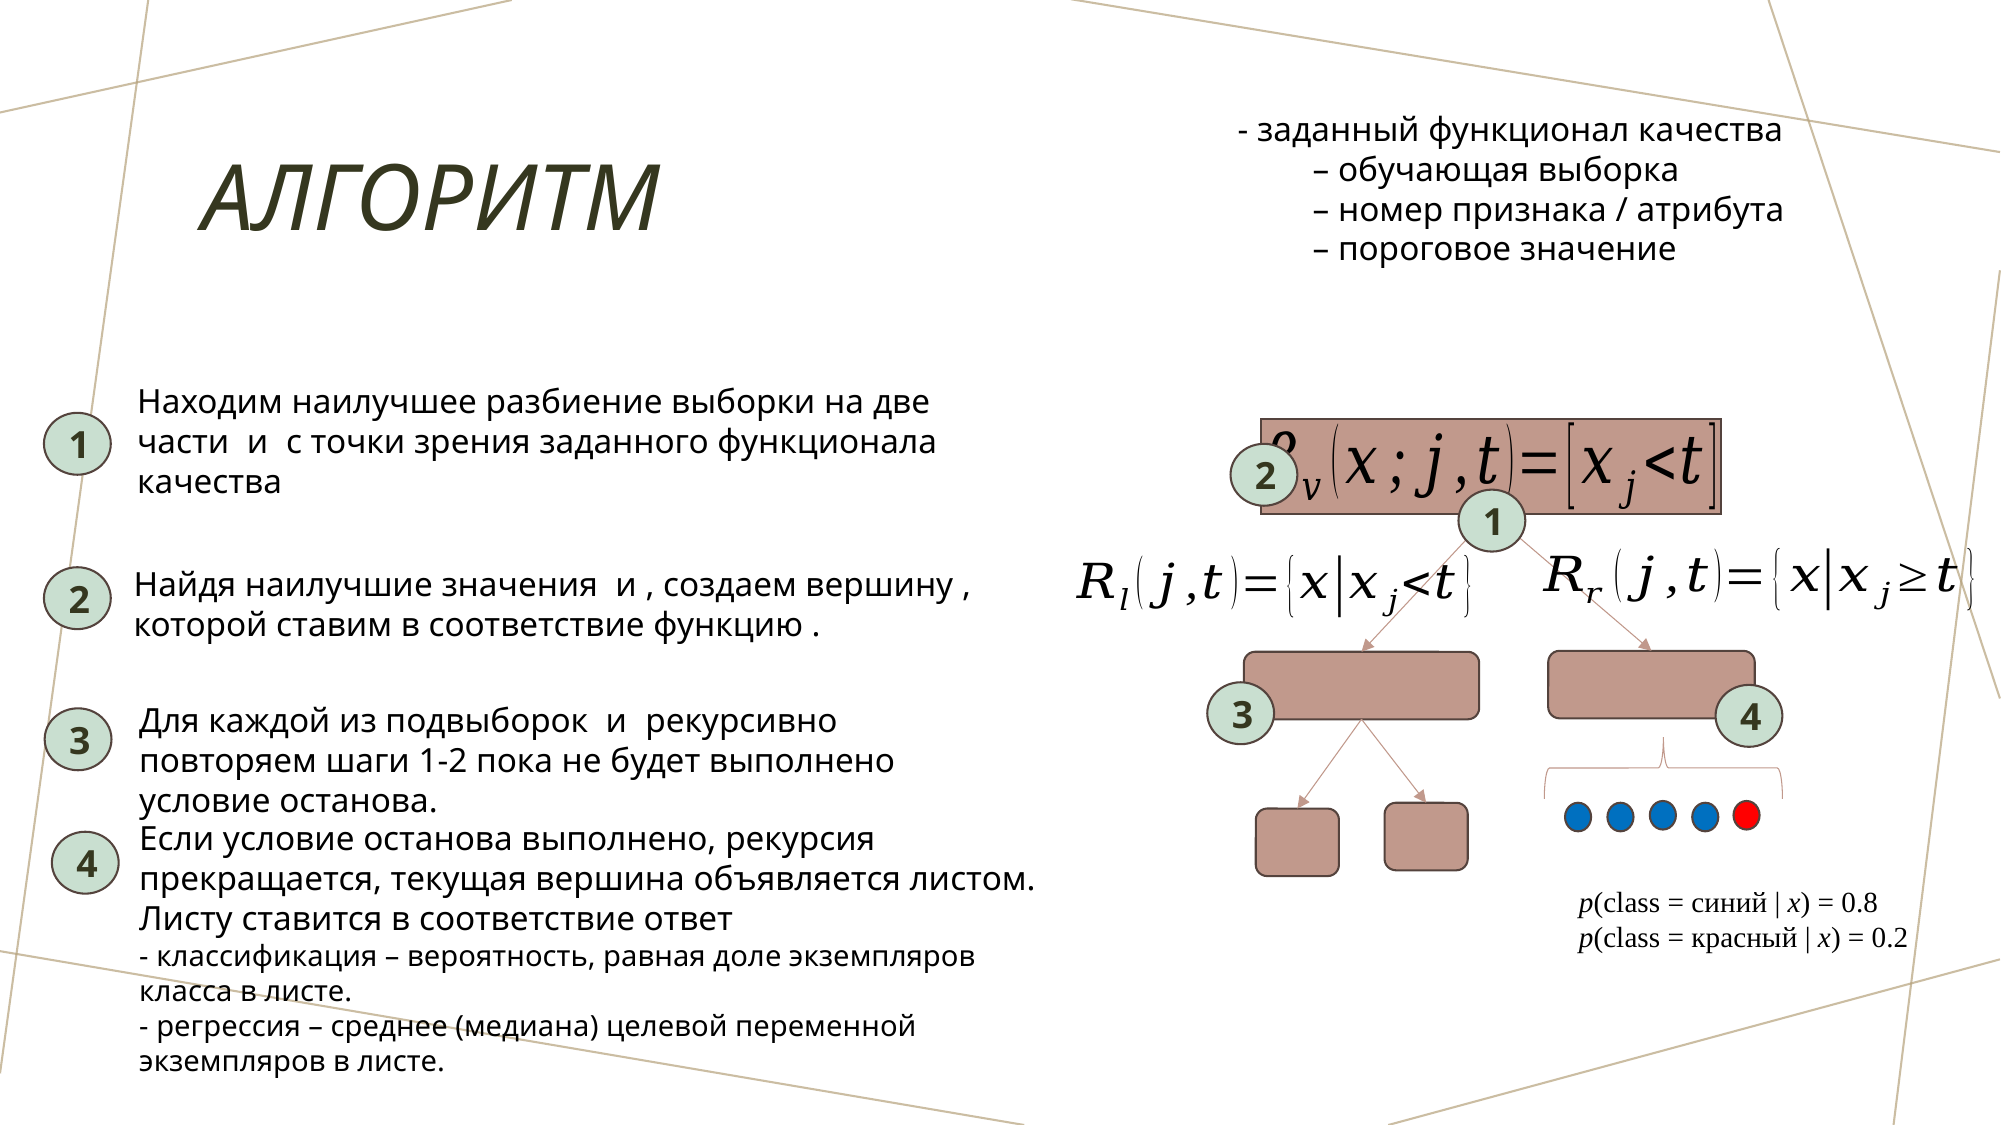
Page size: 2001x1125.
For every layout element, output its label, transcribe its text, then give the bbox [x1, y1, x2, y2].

text_box [1691, 801, 1720, 833]
text_box 3 [43, 707, 113, 772]
text_box [1254, 807, 1340, 878]
text_box 4 [50, 830, 120, 895]
text_box [1242, 650, 1481, 721]
text_box 3 [1206, 681, 1276, 746]
text_box p(class = синий | x) = 0.8 p(class = красный | x) = 0.2 [1563, 876, 1924, 961]
text_box [1648, 799, 1677, 831]
text_box 2 [42, 566, 112, 631]
text_box 2 [1229, 442, 1299, 507]
text_box [1606, 801, 1635, 833]
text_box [1297, 719, 1362, 809]
text_box 1 [42, 411, 112, 476]
text_box [1383, 801, 1469, 872]
text_box [1543, 737, 1783, 799]
text_box 1 [1458, 488, 1526, 513]
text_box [1490, 513, 1652, 651]
text_box 4 [1714, 683, 1784, 748]
text_box [1732, 799, 1761, 831]
text_box [1563, 801, 1593, 833]
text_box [1361, 719, 1427, 803]
text_box [1547, 649, 1756, 720]
title Алгоритм [187, 87, 1813, 315]
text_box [1361, 513, 1491, 652]
